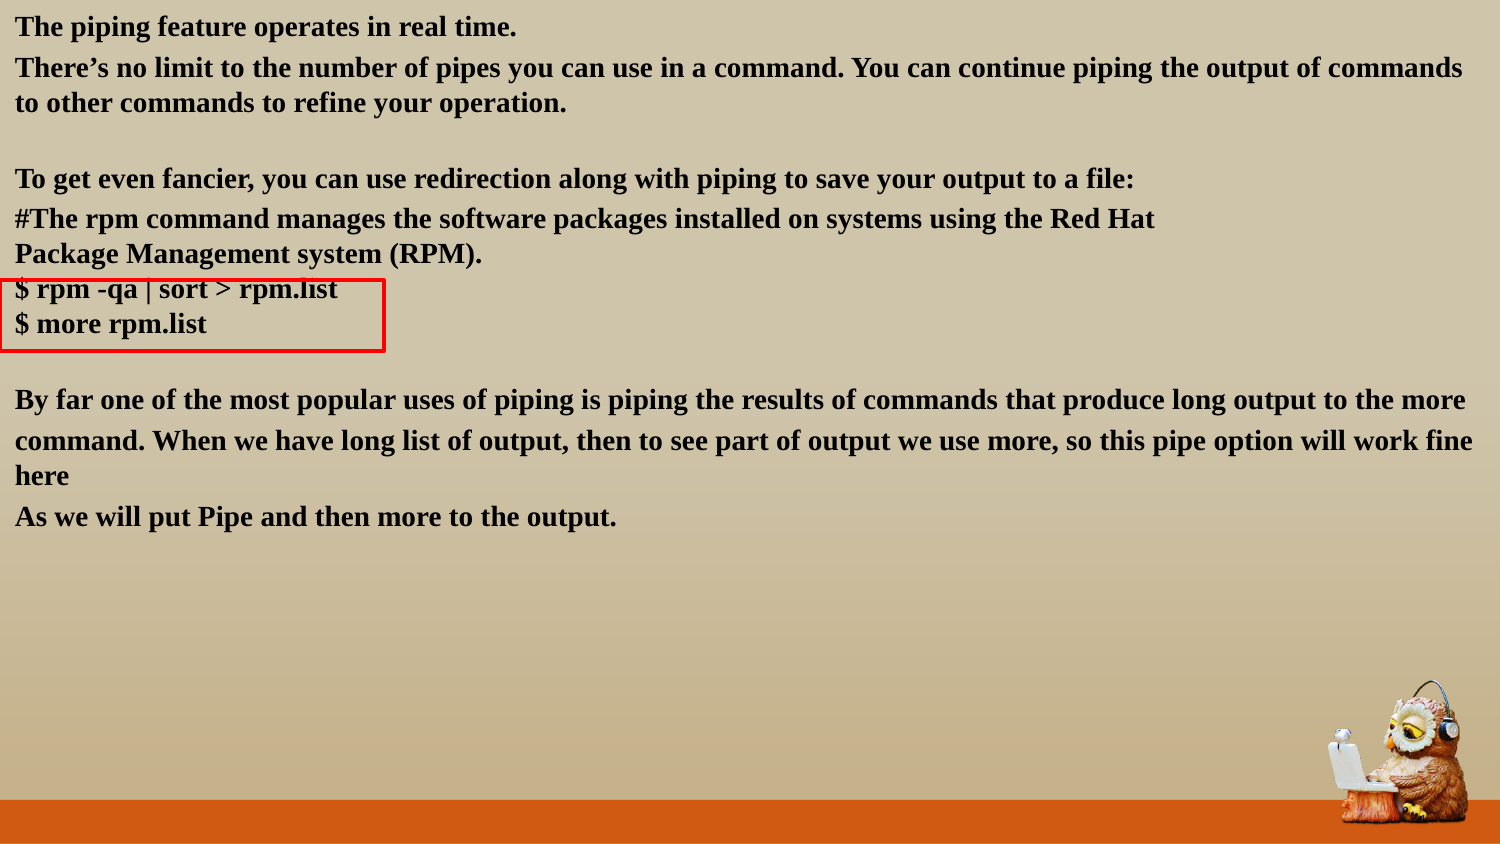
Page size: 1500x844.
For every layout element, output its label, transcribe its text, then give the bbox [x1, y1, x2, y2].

picture [1328, 800, 1468, 826]
list The piping feature operates in real time. There’s no limit to the number of pipes you can use in a command. You can continue piping the output of commands to other commands to refine your operation. To get even fancier, you can use redirection along with piping to save your output to a file: #The rpm command manages the software packages installed on systems using the Red Hat Package Management system (RPM). $ rpm -qa | sort > rpm.list $ more rpm.list By far one of the most popular uses of piping is piping the results of commands that produce long output to the more command. When we have long list of output, then to see part of output we use more, so this pipe option will work fine here As we will put Pipe and then more to the output. [0, 0, 1500, 800]
text_box [0, 278, 386, 353]
